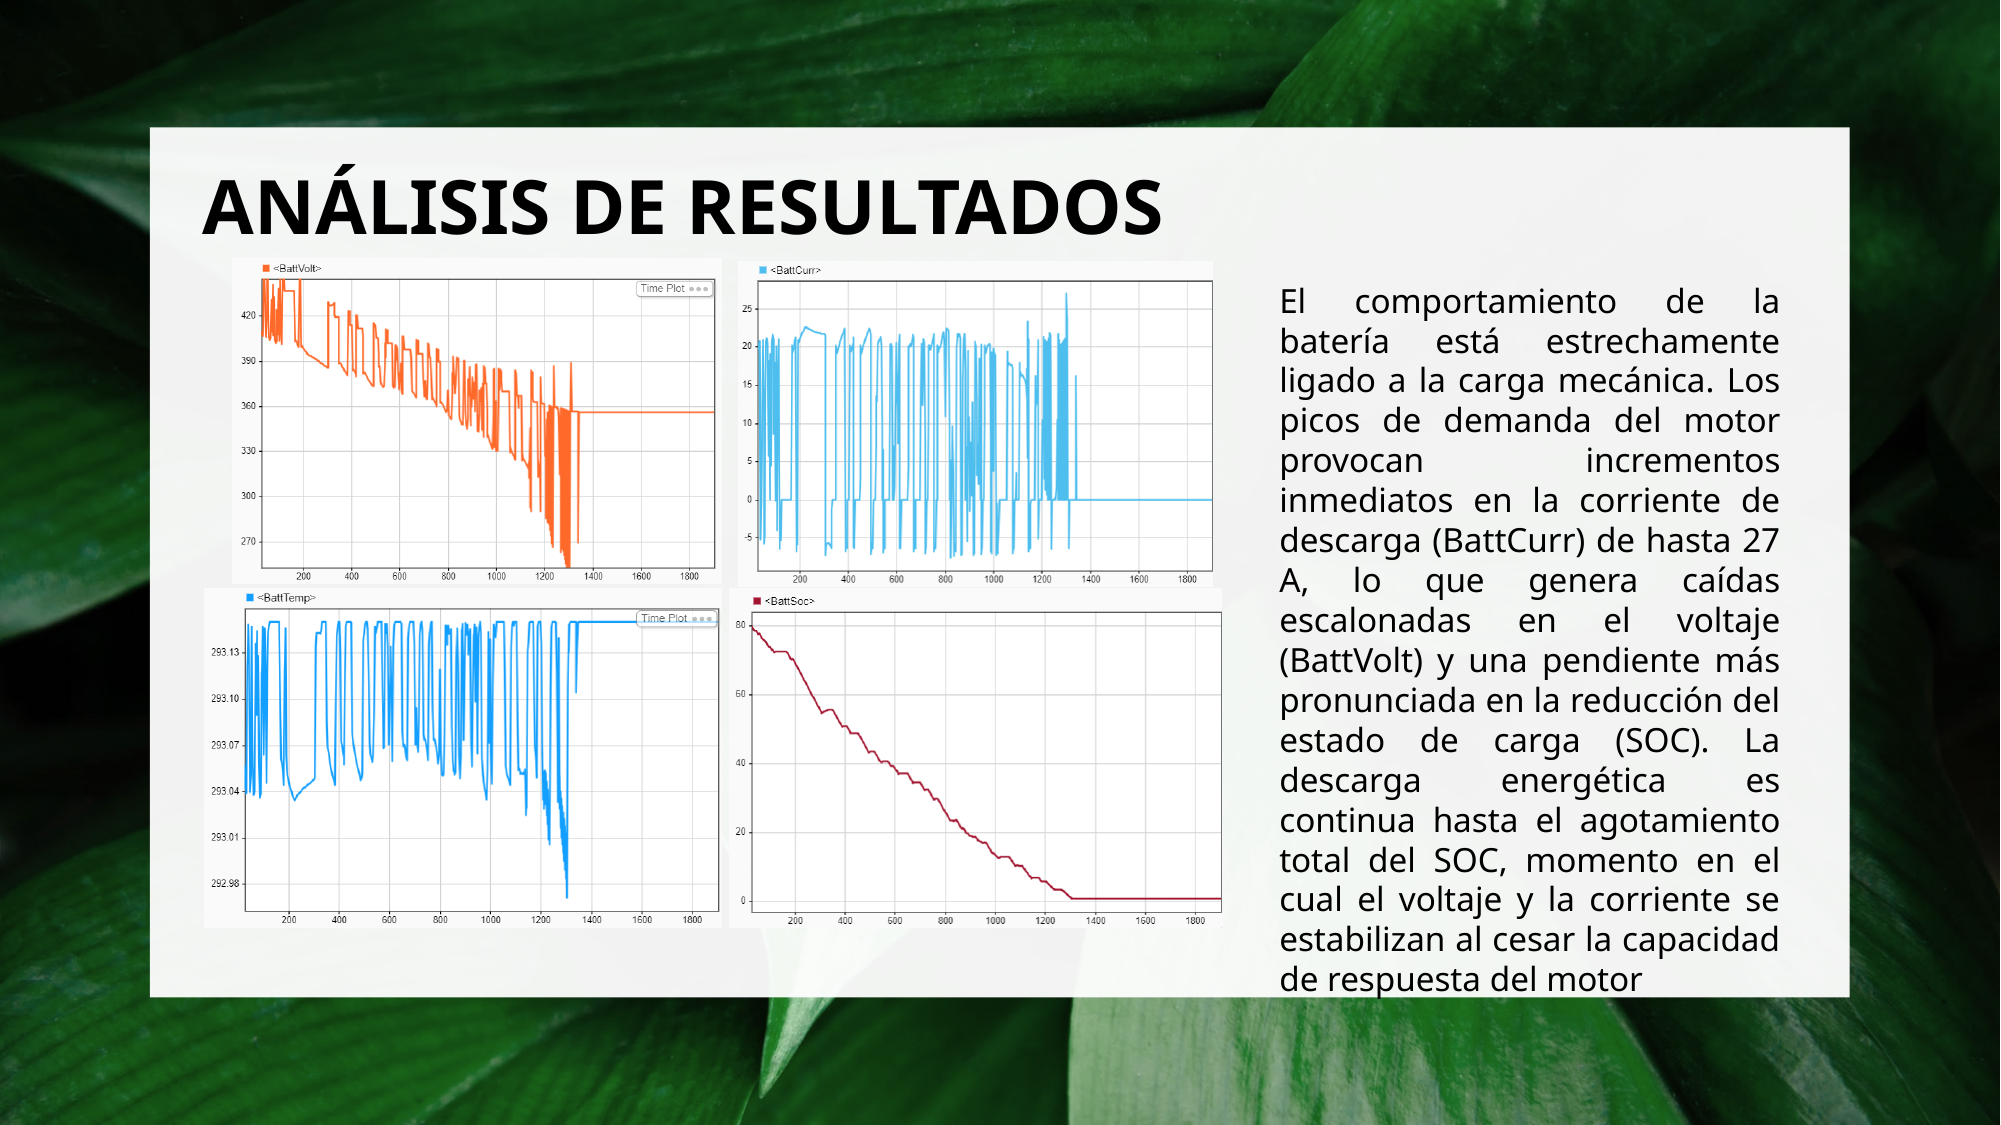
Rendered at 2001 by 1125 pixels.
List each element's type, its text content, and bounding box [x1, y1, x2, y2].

text_box ANÁLISIS DE RESULTADOS [187, 159, 1368, 258]
text_box El comportamiento de la batería está estrechamente ligado a la carga mecánica. Los picos de demanda del motor provocan incrementos inmediatos en la corriente de descarga (BattCurr) de hasta 27 A, lo que genera caídas escalonadas en el voltaje (BattVolt) y una pendiente más pronunciada en la reducción del estado de carga (SOC). La descarga energética es continua hasta el agotamiento total del SOC, momento en el cual el voltaje y la corriente se estabilizan al cesar la capacidad de respuesta del motor [1264, 272, 1796, 1006]
picture [0, 0, 2000, 1125]
